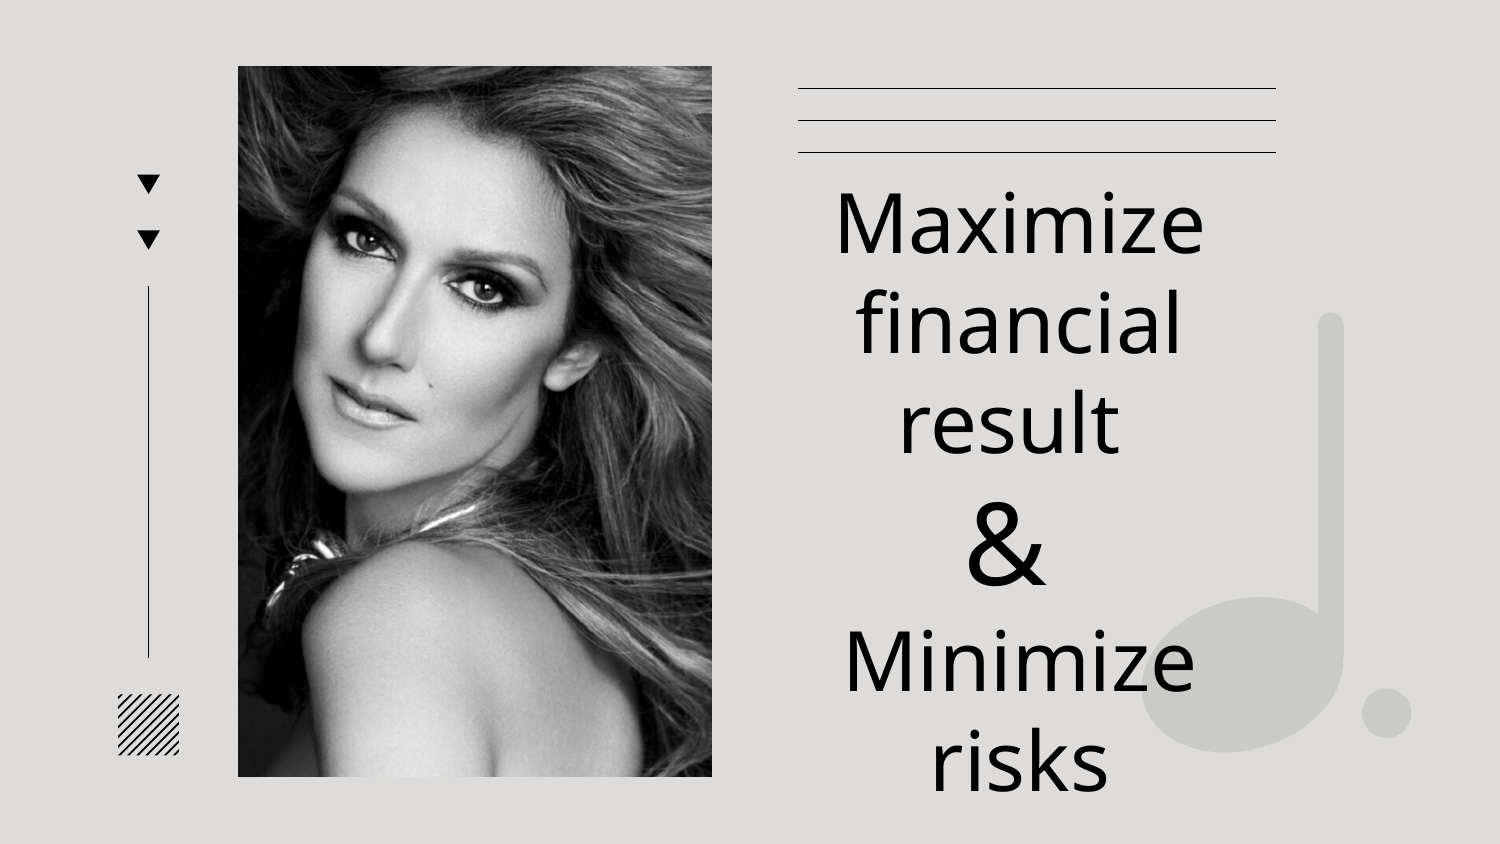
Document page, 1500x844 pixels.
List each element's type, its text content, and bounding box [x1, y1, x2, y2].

title Maximize financial result & Minimize risks [750, 357, 1290, 622]
picture [237, 66, 712, 777]
